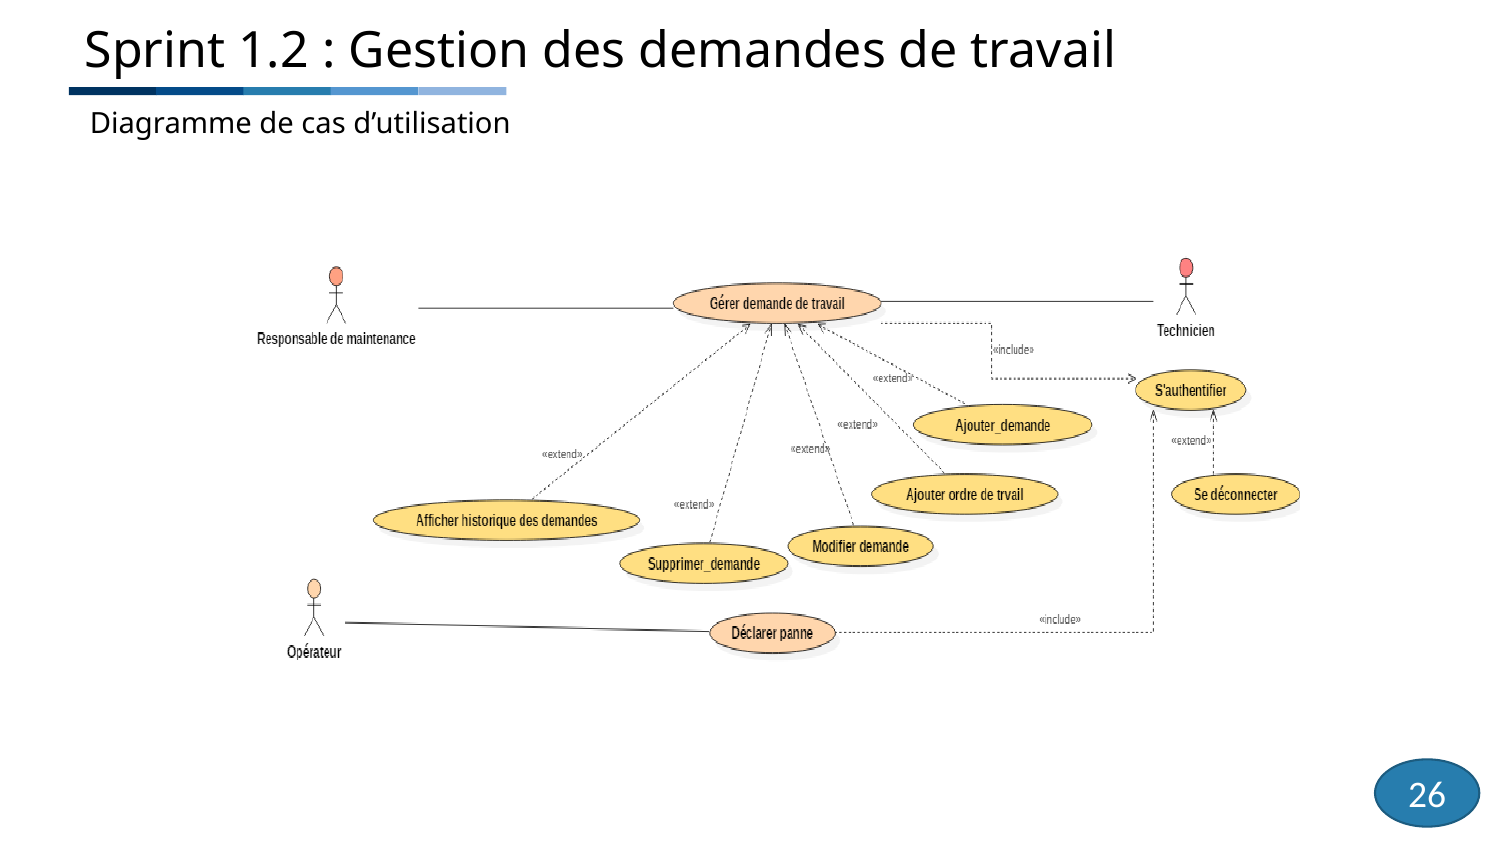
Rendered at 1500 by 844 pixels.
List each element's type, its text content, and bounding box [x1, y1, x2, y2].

picture [253, 246, 1300, 669]
text_box 26 [1373, 758, 1481, 828]
list Sprint 1.2 : Gestion des demandes de travail [69, 16, 1150, 110]
list Diagramme de cas d’utilisation [75, 100, 588, 147]
